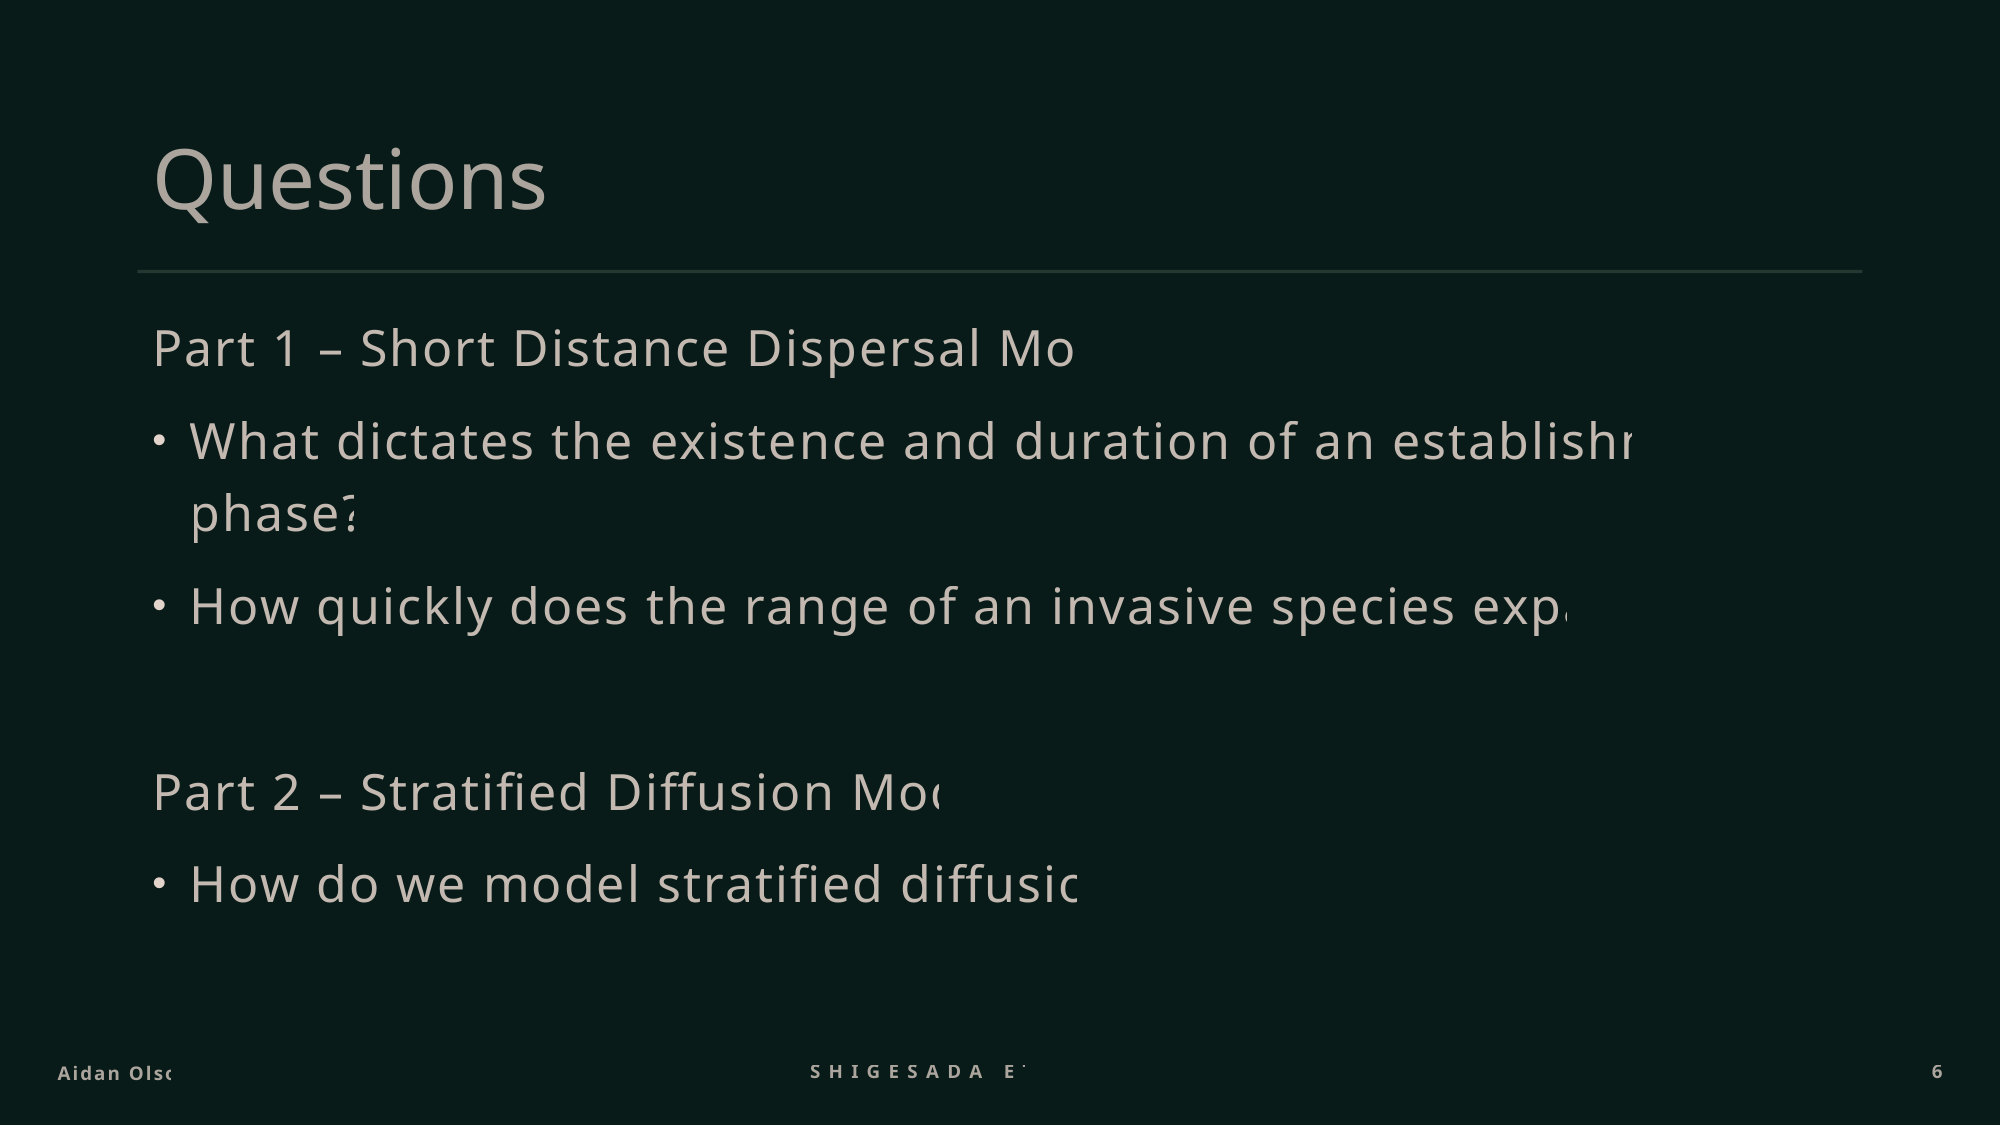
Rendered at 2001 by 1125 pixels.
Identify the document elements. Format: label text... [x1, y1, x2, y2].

footer Shigesada et al. 1995 [587, 1042, 1413, 1103]
list Part 1 – Short Distance Dispersal Model What dictates the existence and duration of an establishment phase? How quickly does the range of an invasive species expand? Part 2 – Stratified Diffusion Model How do we model stratified diffusion? [137, 297, 1863, 985]
slide_number Aidan Olson [42, 1042, 587, 1103]
title Questions [137, 108, 1863, 244]
slide_number 6 [1725, 1042, 1958, 1103]
